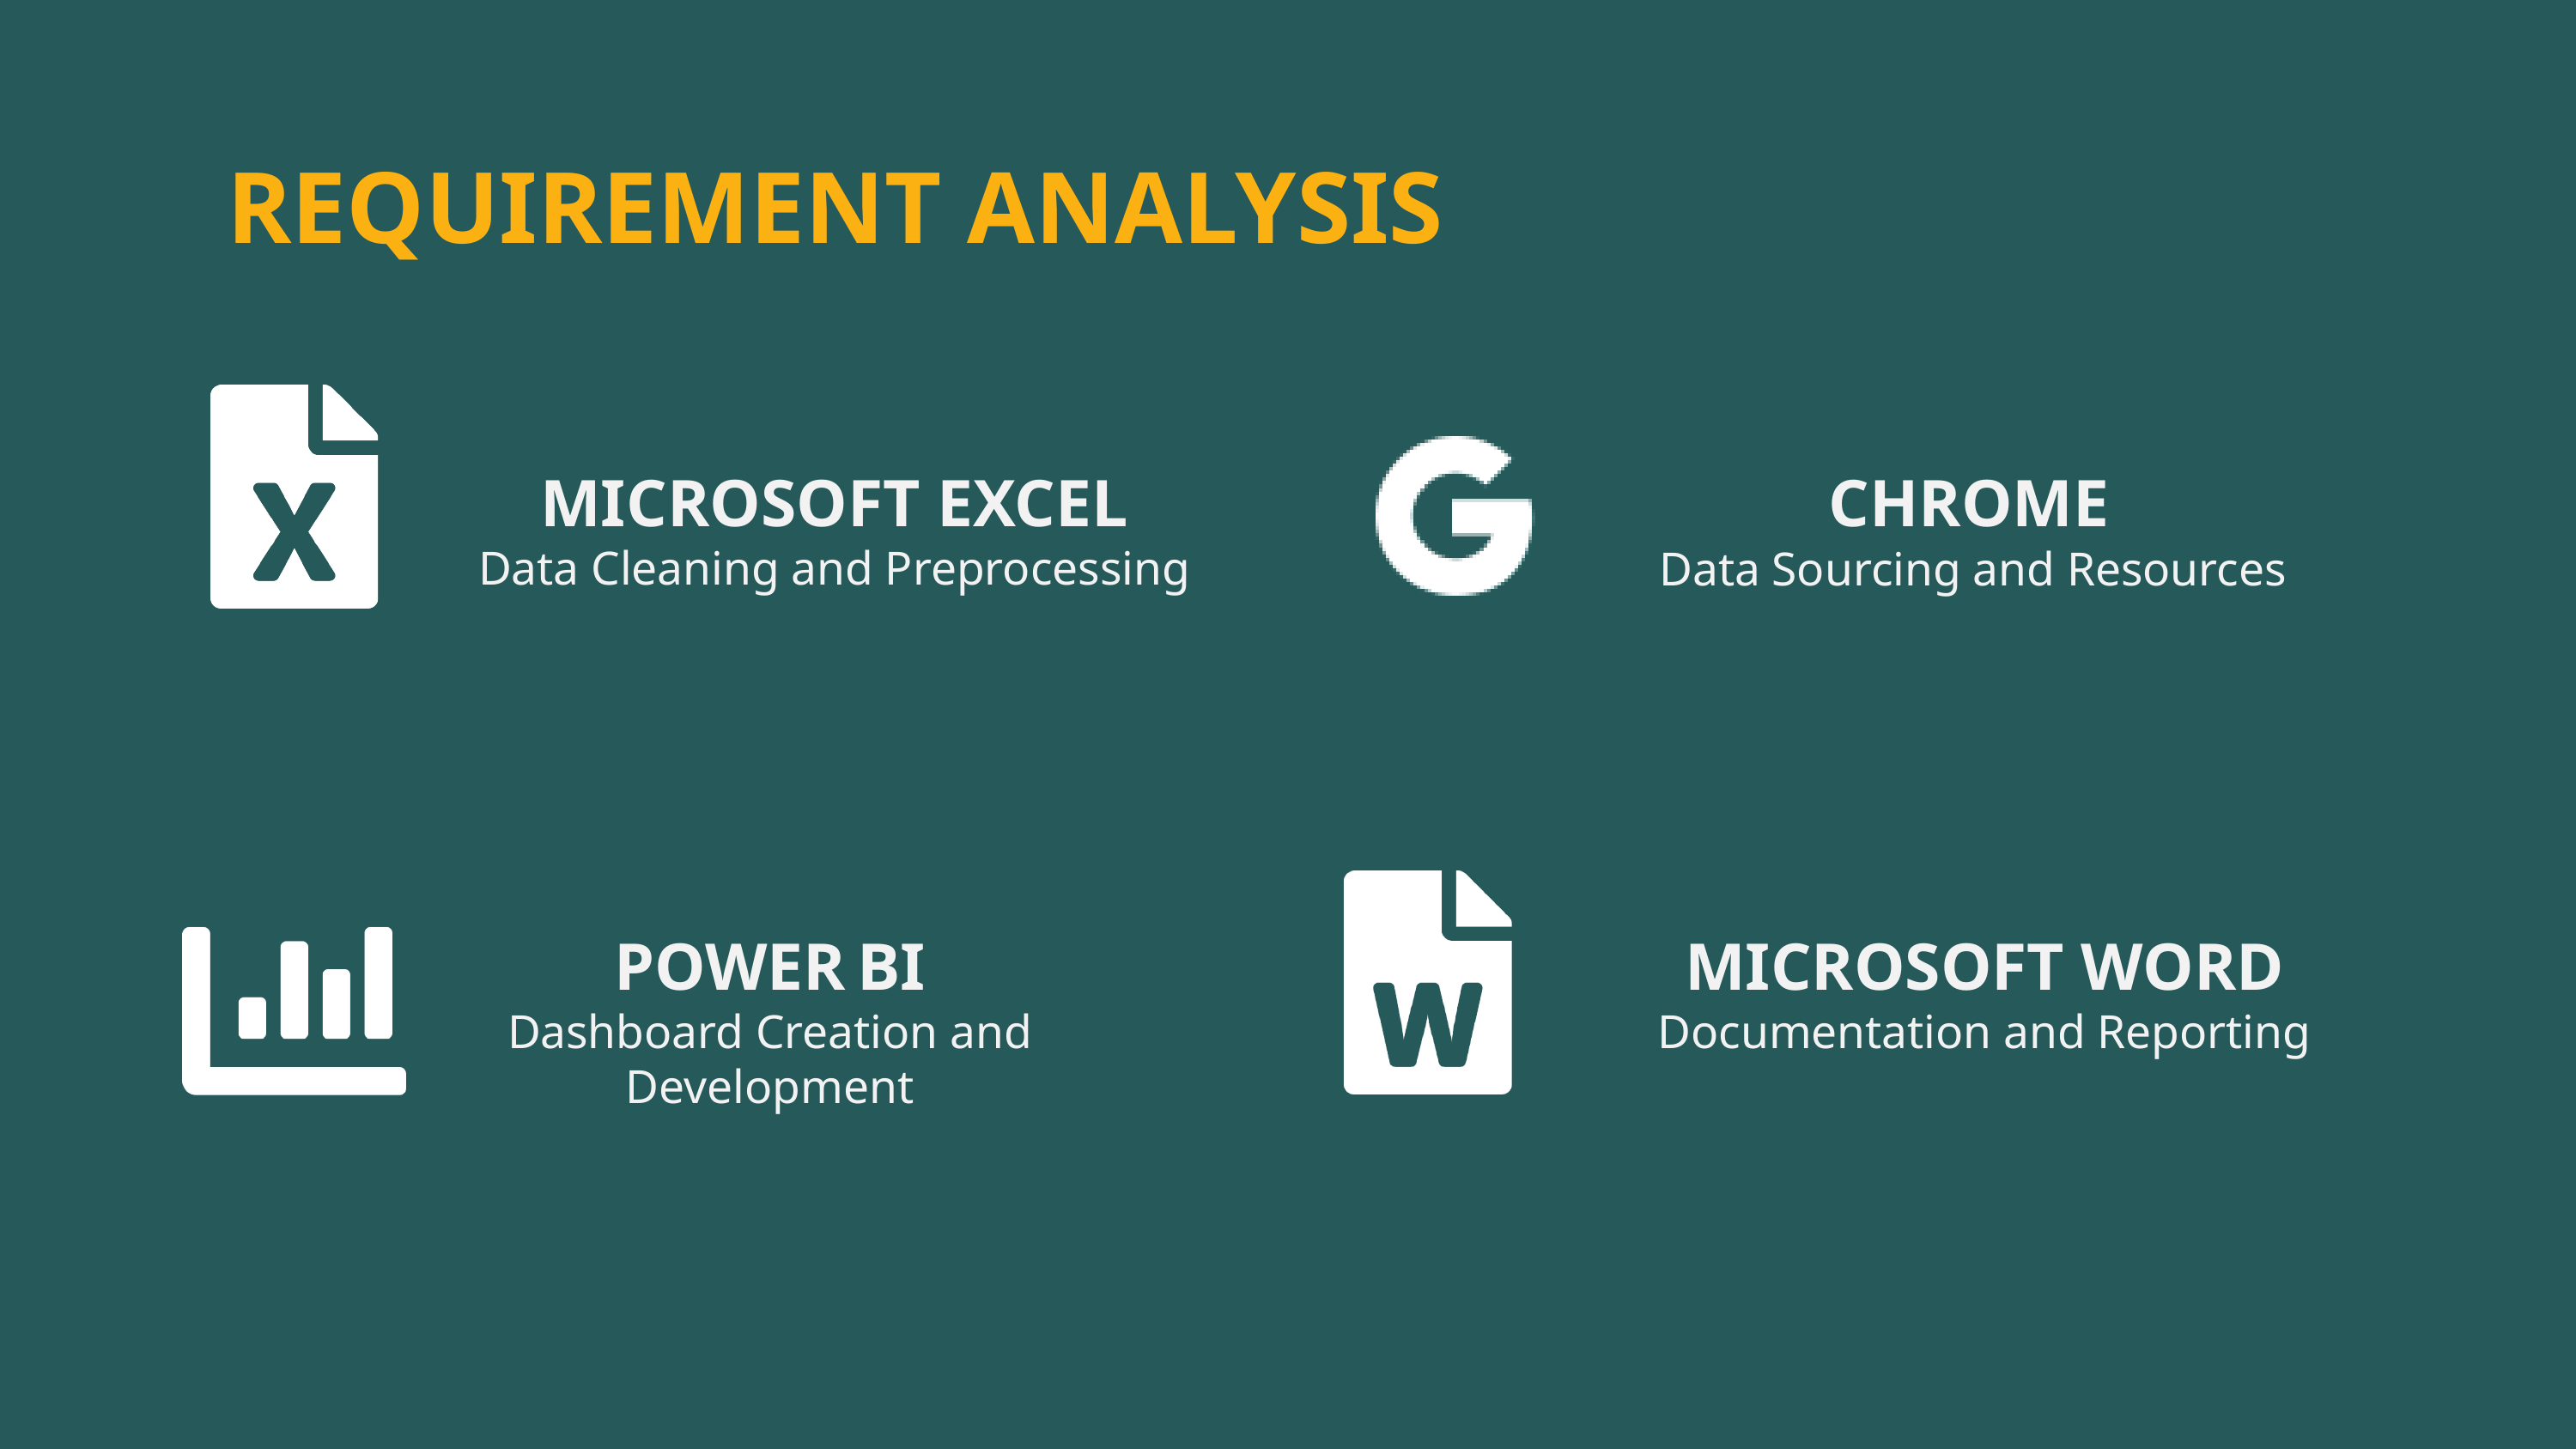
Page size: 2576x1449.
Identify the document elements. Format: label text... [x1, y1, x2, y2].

text_box MICROSOFT WORD Documentation and Reporting [1644, 842, 2324, 1064]
text_box POWER BI Dashboard Creation and Development [429, 842, 1110, 1119]
picture [1315, 870, 1540, 1094]
picture [182, 385, 406, 609]
text_box MICROSOFT EXCEL Data Cleaning and Preprocessing [405, 379, 1264, 656]
text_box CHROME Data Sourcing and Resources [1615, 379, 2323, 601]
picture [1365, 429, 1540, 604]
picture [182, 899, 406, 1123]
text_box REQUIREMENT ANALYSIS [138, 124, 1532, 264]
